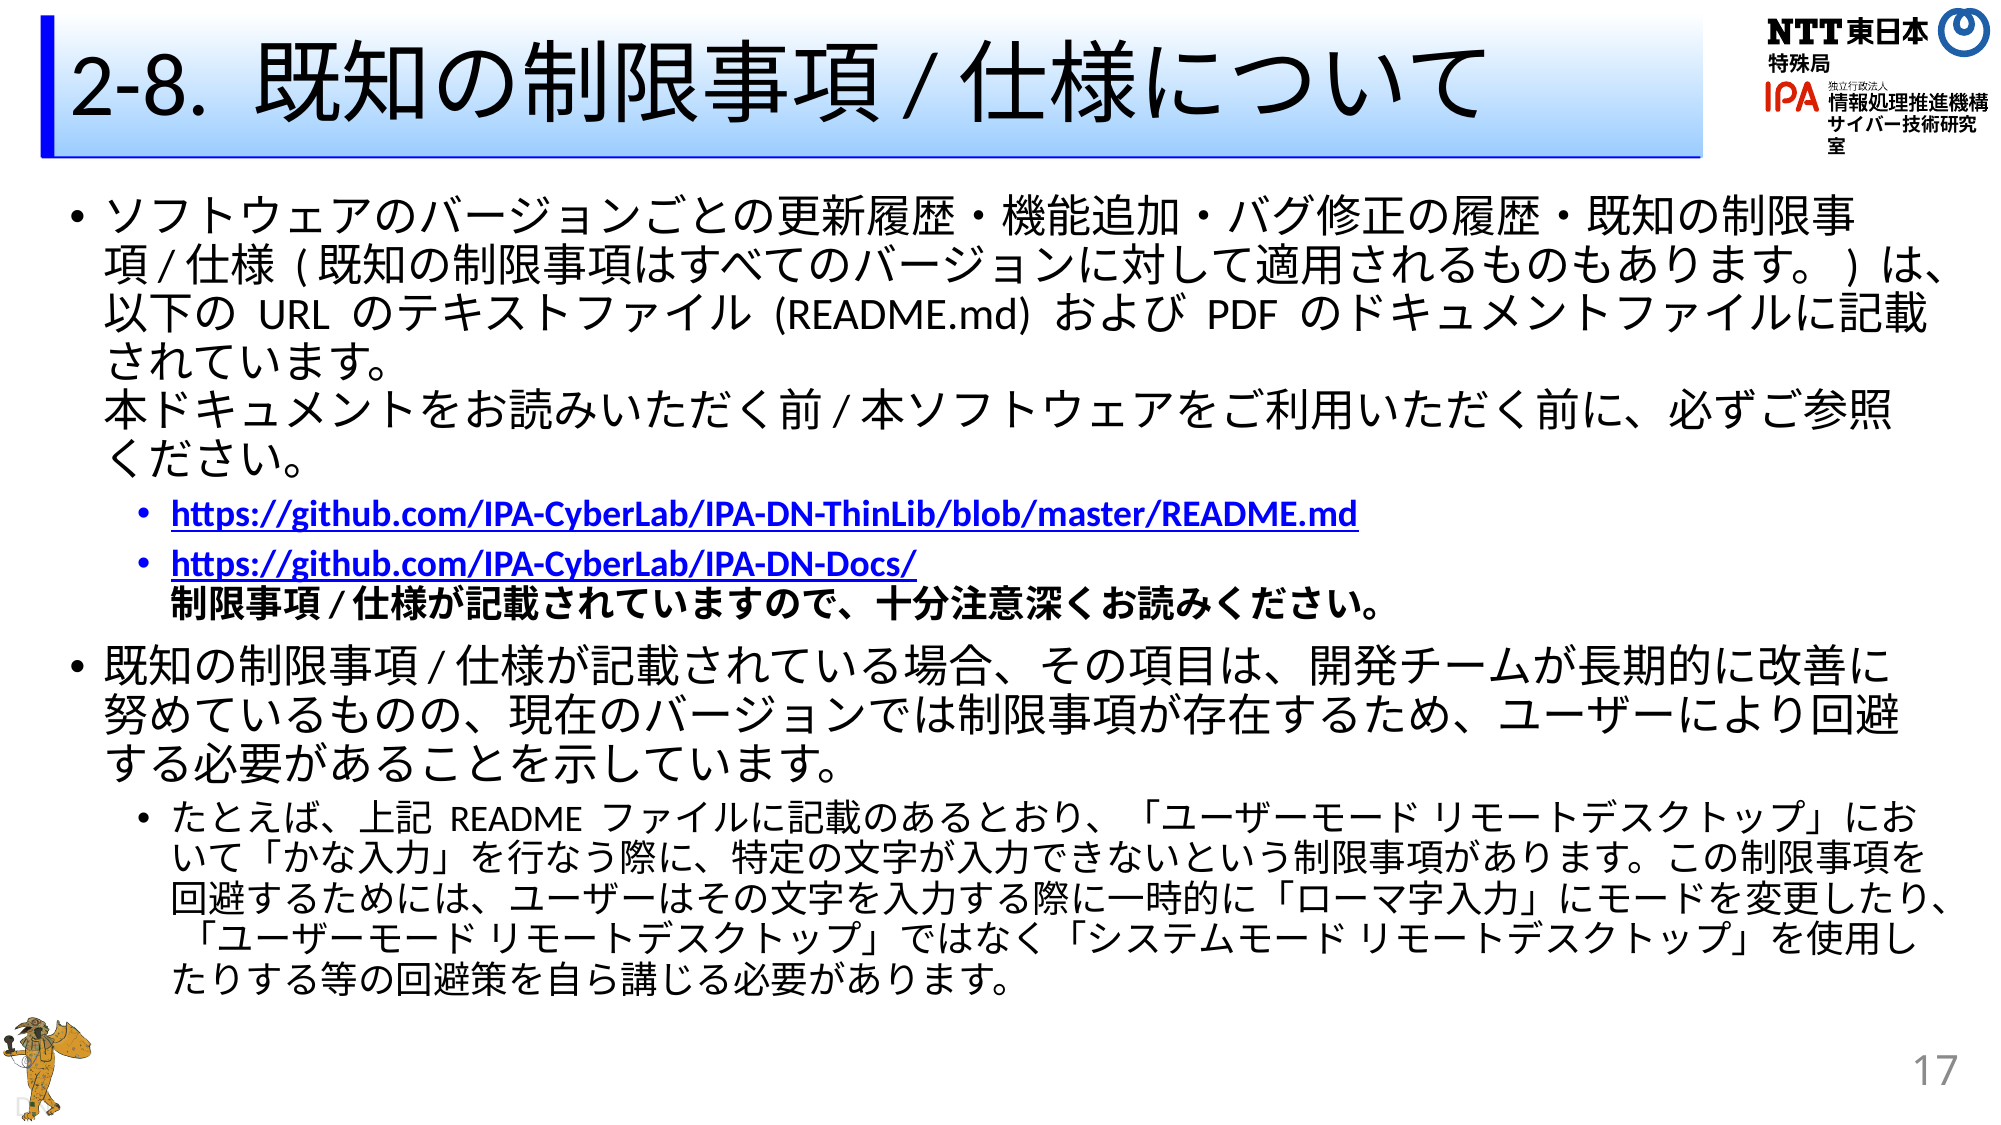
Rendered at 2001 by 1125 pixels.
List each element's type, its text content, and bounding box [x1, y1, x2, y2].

title 2-8. 既知の制限事項/仕様について [54, 30, 1703, 143]
slide_number 17 [1412, 1042, 1975, 1103]
list ソフトウェアのバージョンごとの更新履歴・機能追加・バグ修正の履歴・既知の制限事項/仕様 (既知の制限事項はすべてのバージョンに対して適用されるものもあります。) は、以下の URL のテキストファイル (README.md) および PDF のドキュメントファイルに記載されています。 本ドキュメントをお読みいただく前/本ソフトウェアをご利用いただく前に、必ずご参照ください。 https://github.com/IPA-CyberLab/IPA-DN-ThinLib/blob/master/README.md https://github.com/IPA-CyberLab/IPA-DN-Docs/ 制限事項/仕様が記載されていますので、十分注意深くお読みください。 既知の制限事項/仕様が記載されている場合、その項目は、開発チームが長期的に改善に努めているものの、現在のバージョンでは制限事項が存在するため、ユーザーにより回避する必要があることを示しています。 たとえば、上記 README ファイルに記載のあるとおり、「ユーザーモード リモートデスクトップ」において「かな入力」を行なう際に、特定の文字が入力できないという制限事項があります。この制限事項を回避するためには、ユーザーはその文字を入力する際に一時的に「ローマ字入力」にモードを変更したり、 「ユーザーモード リモートデスクトップ」ではなく「システムモード リモートデスクトップ」を使用したりする等の回避策を自ら講じる必要があります。 [54, 186, 1949, 1014]
